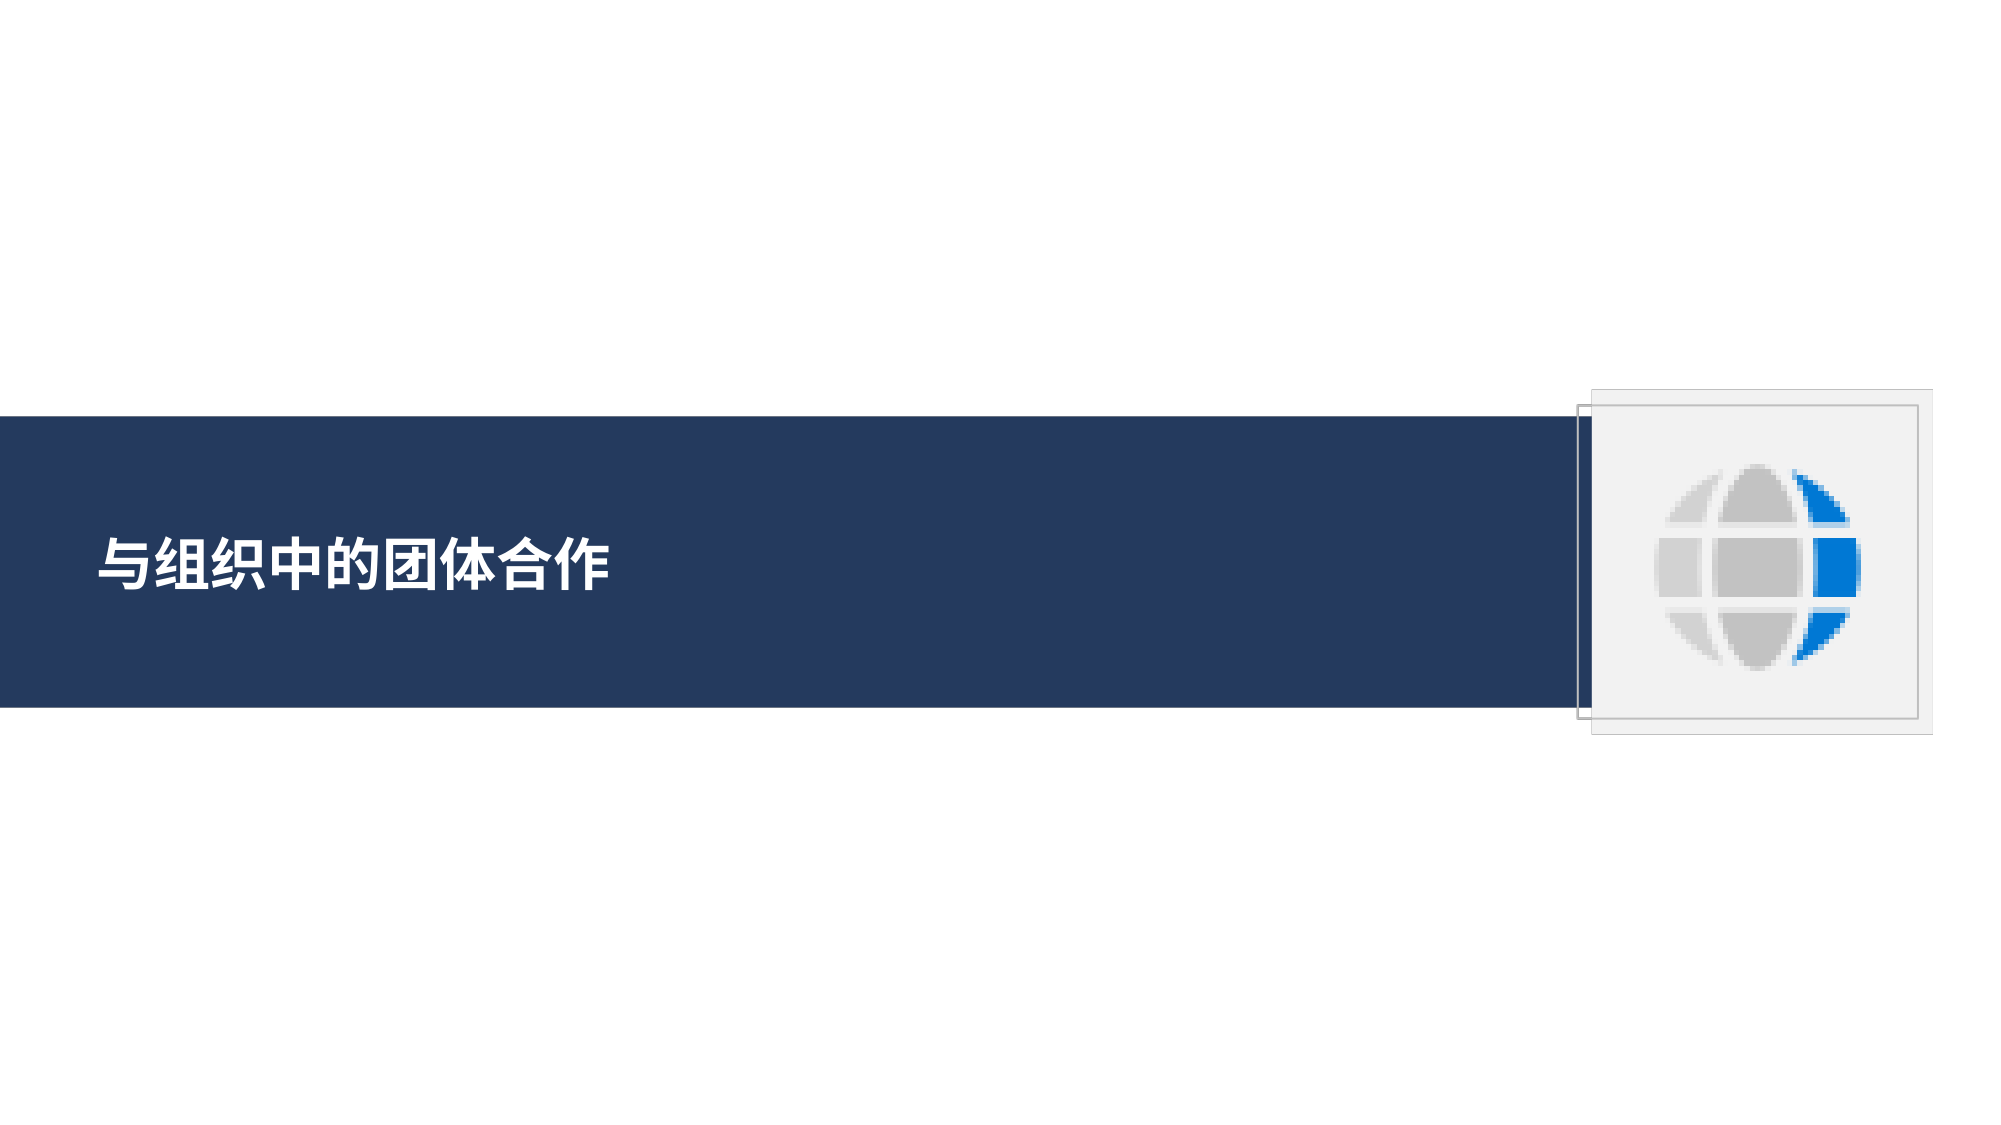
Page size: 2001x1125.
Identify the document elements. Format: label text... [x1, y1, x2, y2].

title 与组织中的团体合作 [96, 527, 1549, 598]
picture [0, 0, 2001, 1125]
